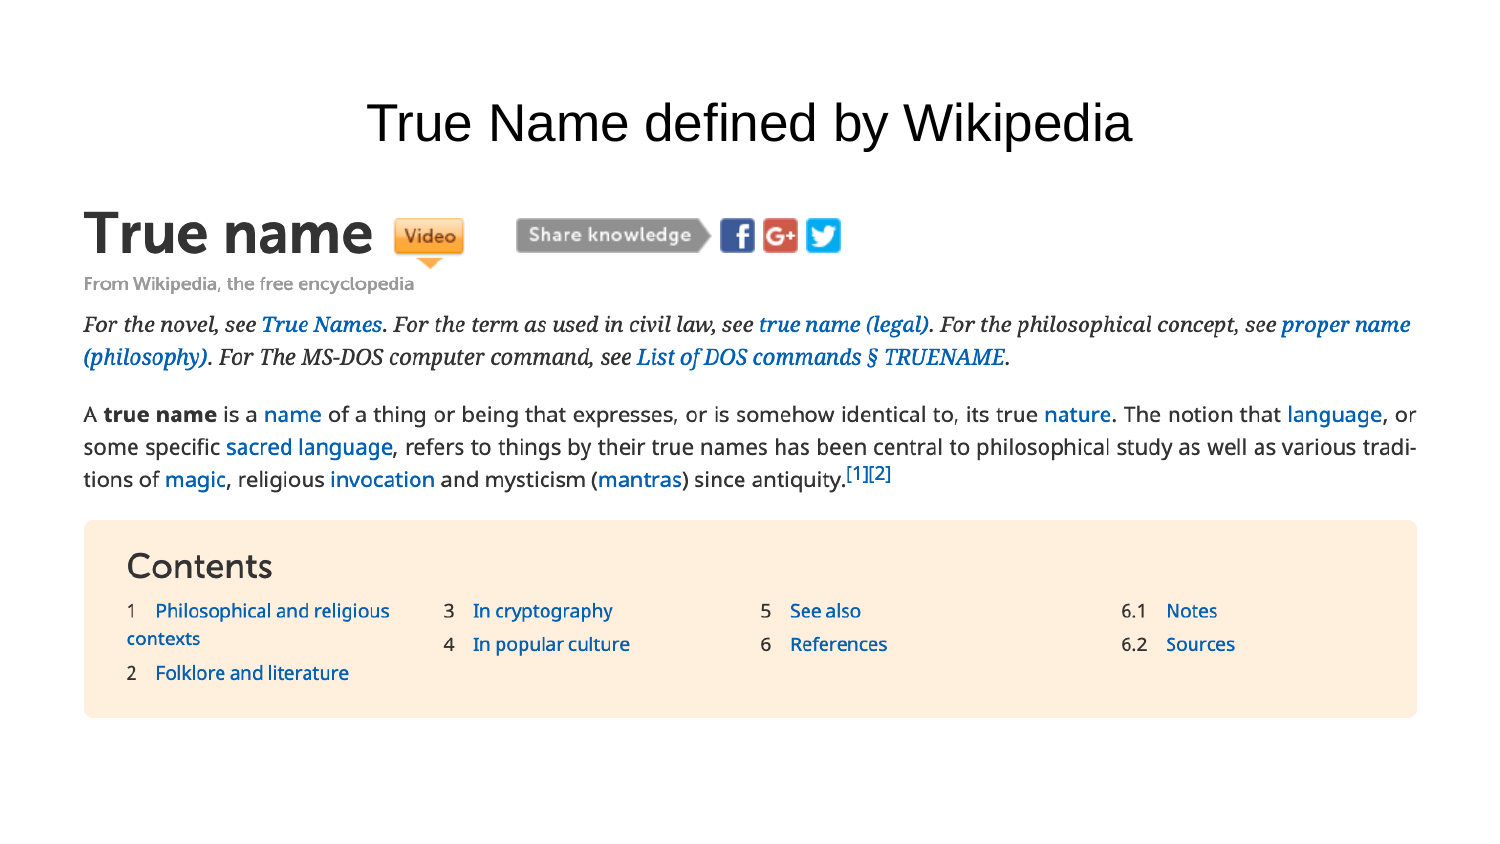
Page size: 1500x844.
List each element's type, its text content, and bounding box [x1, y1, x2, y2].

picture [68, 192, 1432, 730]
title True Name defined by Wikipedia [51, 72, 1449, 167]
